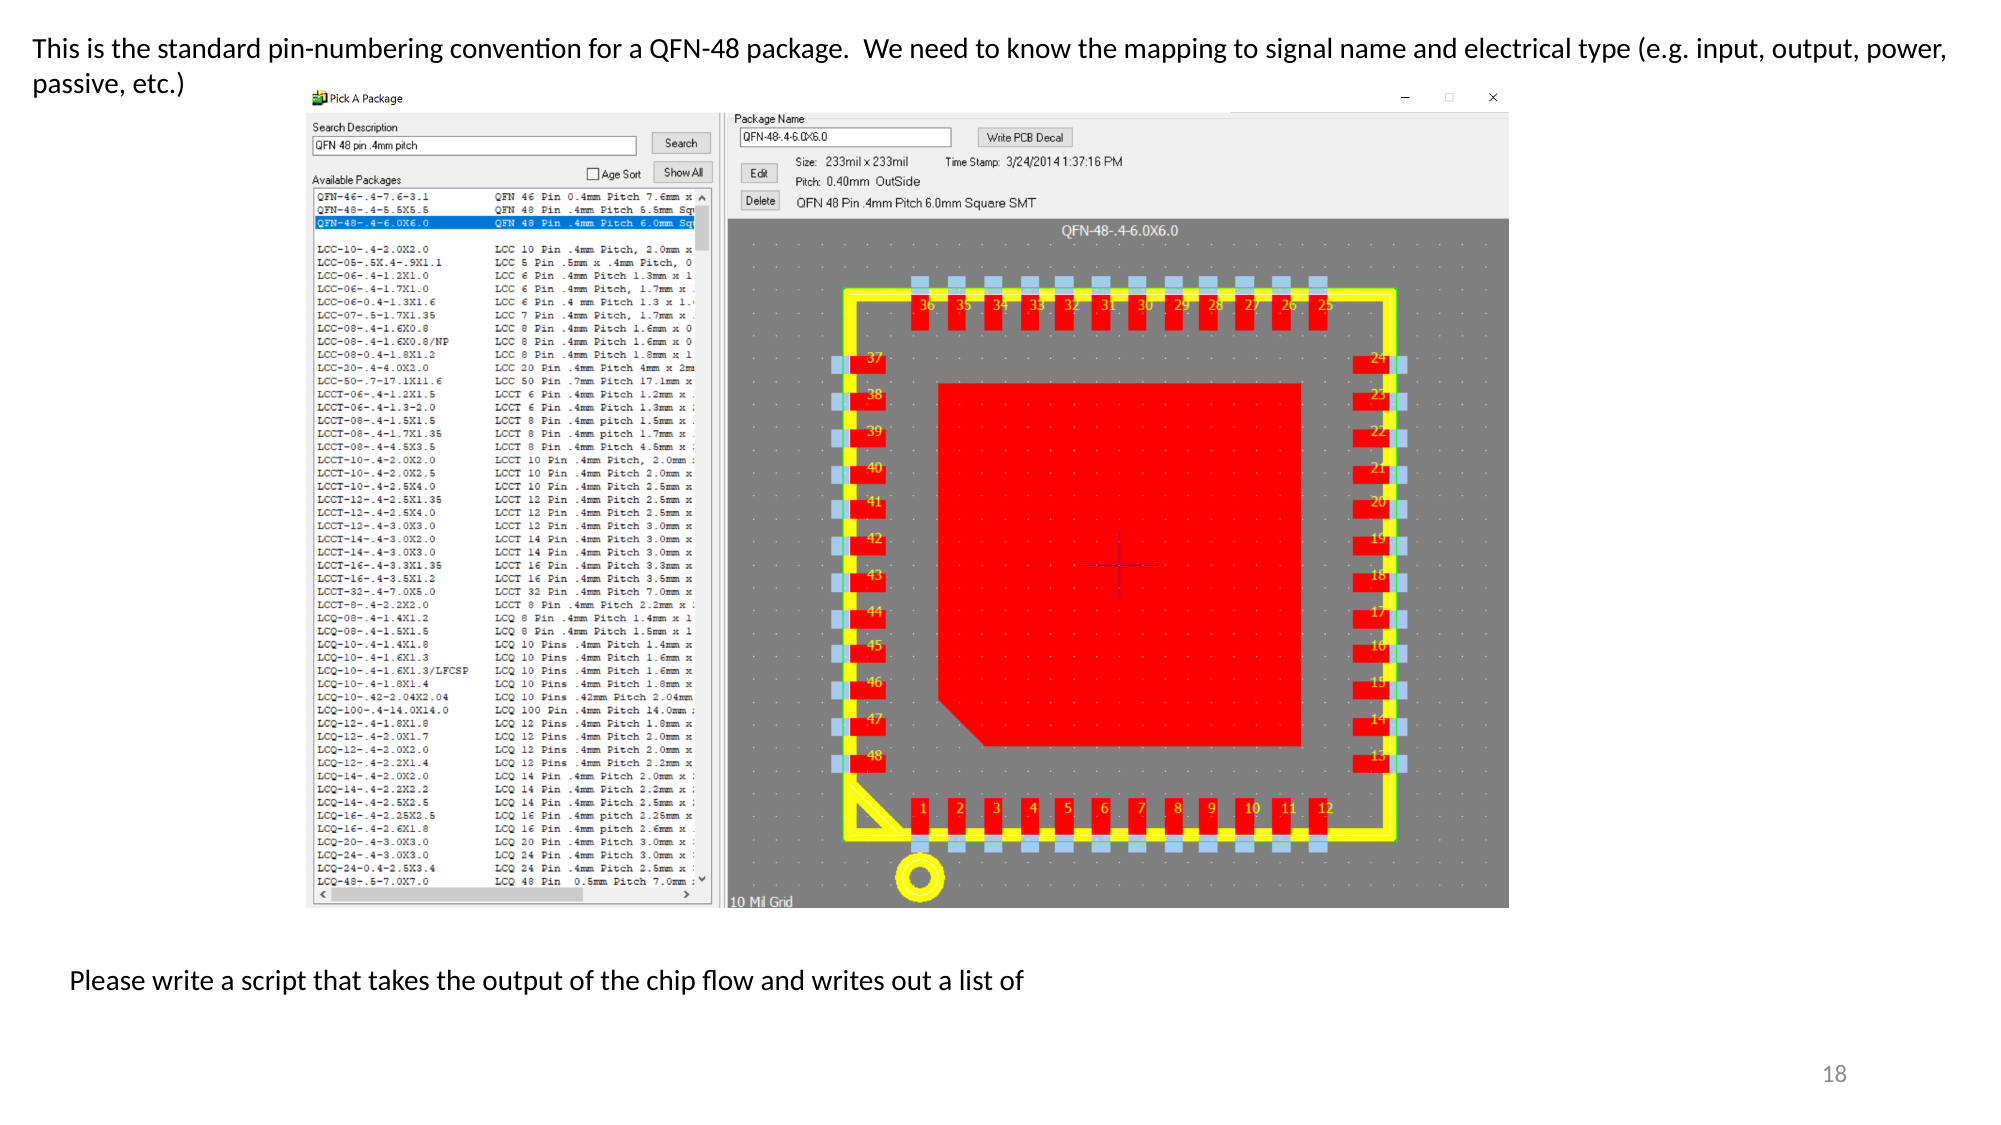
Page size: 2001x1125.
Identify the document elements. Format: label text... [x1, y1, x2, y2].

slide_number 18 [1412, 1042, 1863, 1103]
text_box This is the standard pin-numbering convention for a QFN-48 package. We need to know the mapping to signal name and electrical type (e.g. input, output, power, passive, etc.) [17, 22, 1967, 107]
picture [306, 88, 1509, 908]
text_box Please write a script that takes the output of the chip flow and writes out a list of [54, 953, 1769, 1004]
